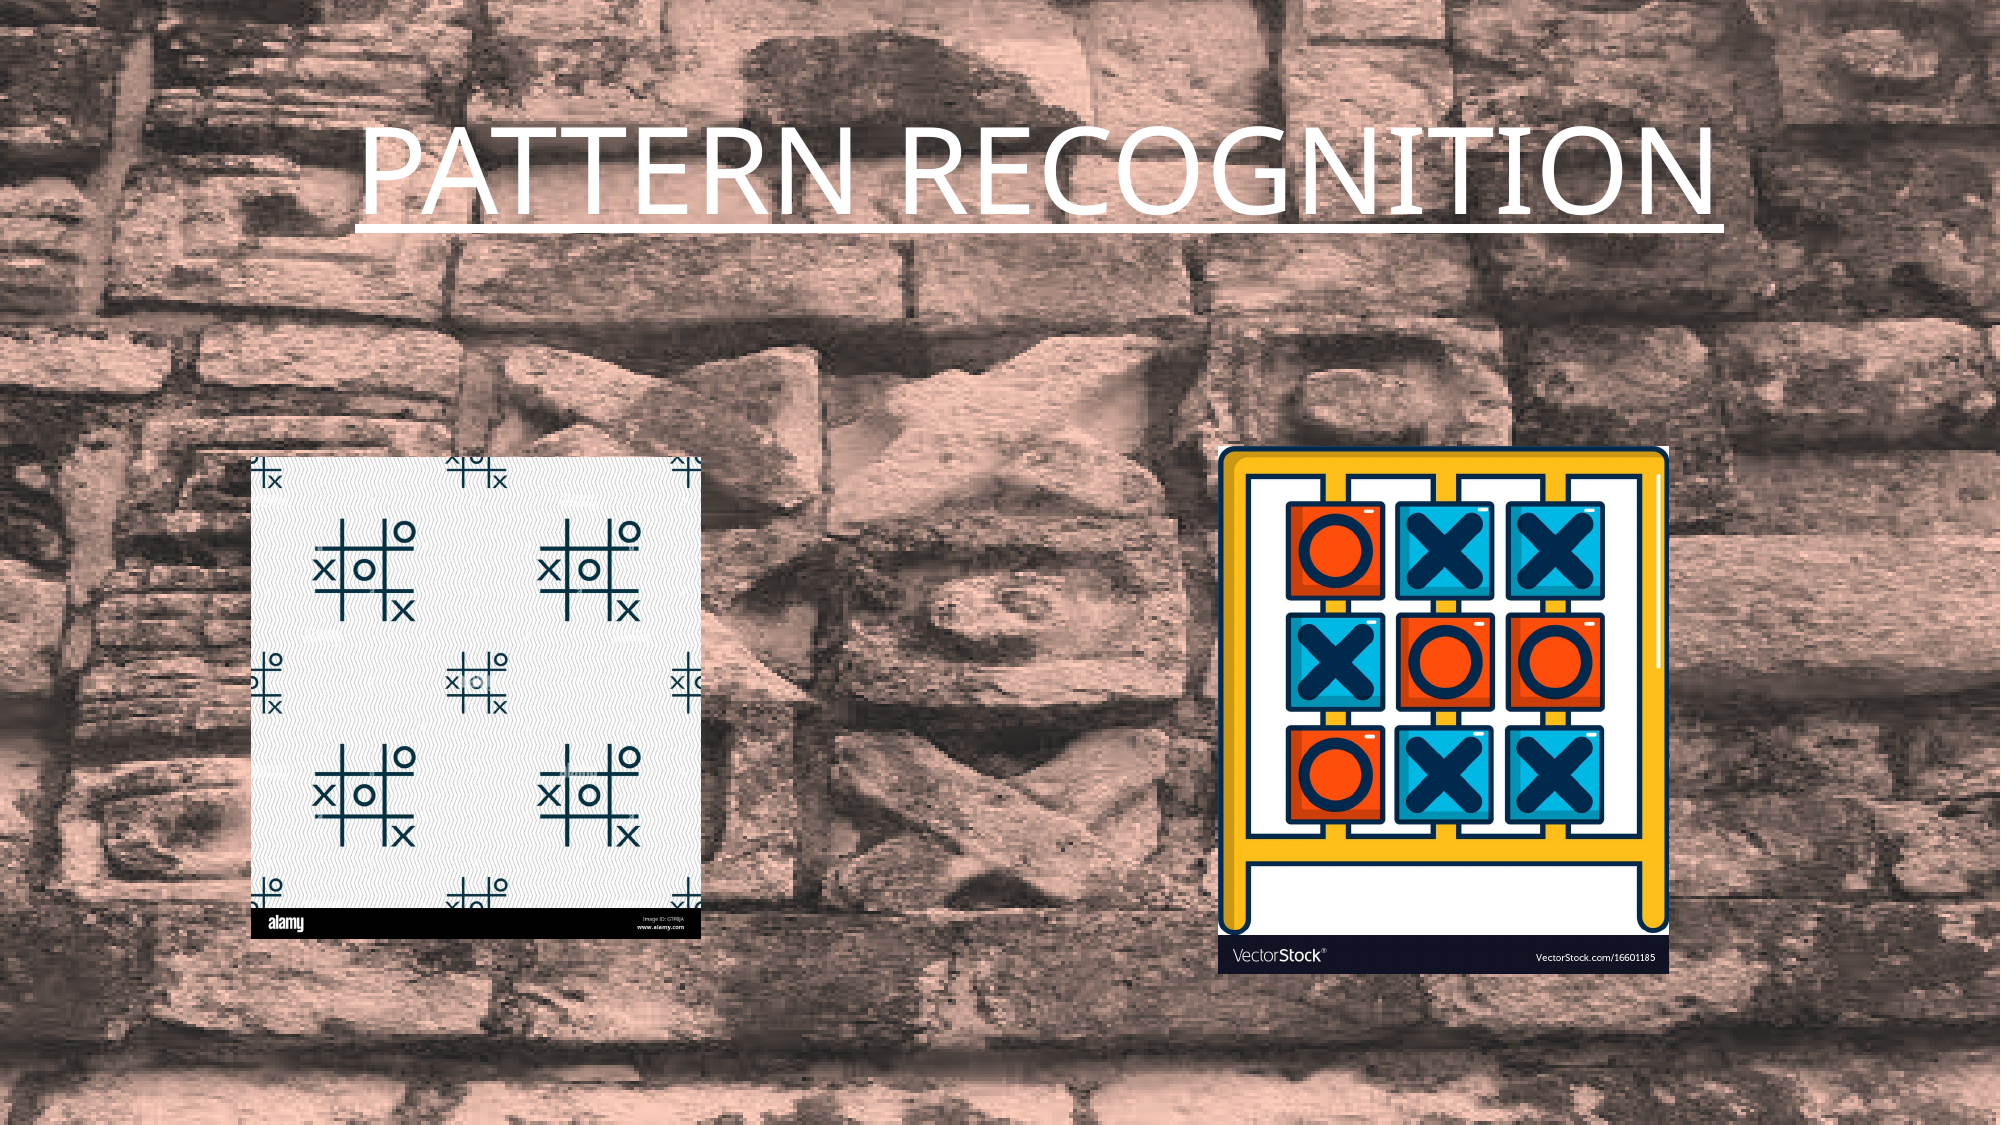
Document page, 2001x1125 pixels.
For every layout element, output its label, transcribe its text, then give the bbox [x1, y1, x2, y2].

picture [1218, 445, 1669, 974]
title PATTERN RECOGNITION [339, 85, 1782, 247]
picture [250, 456, 702, 939]
